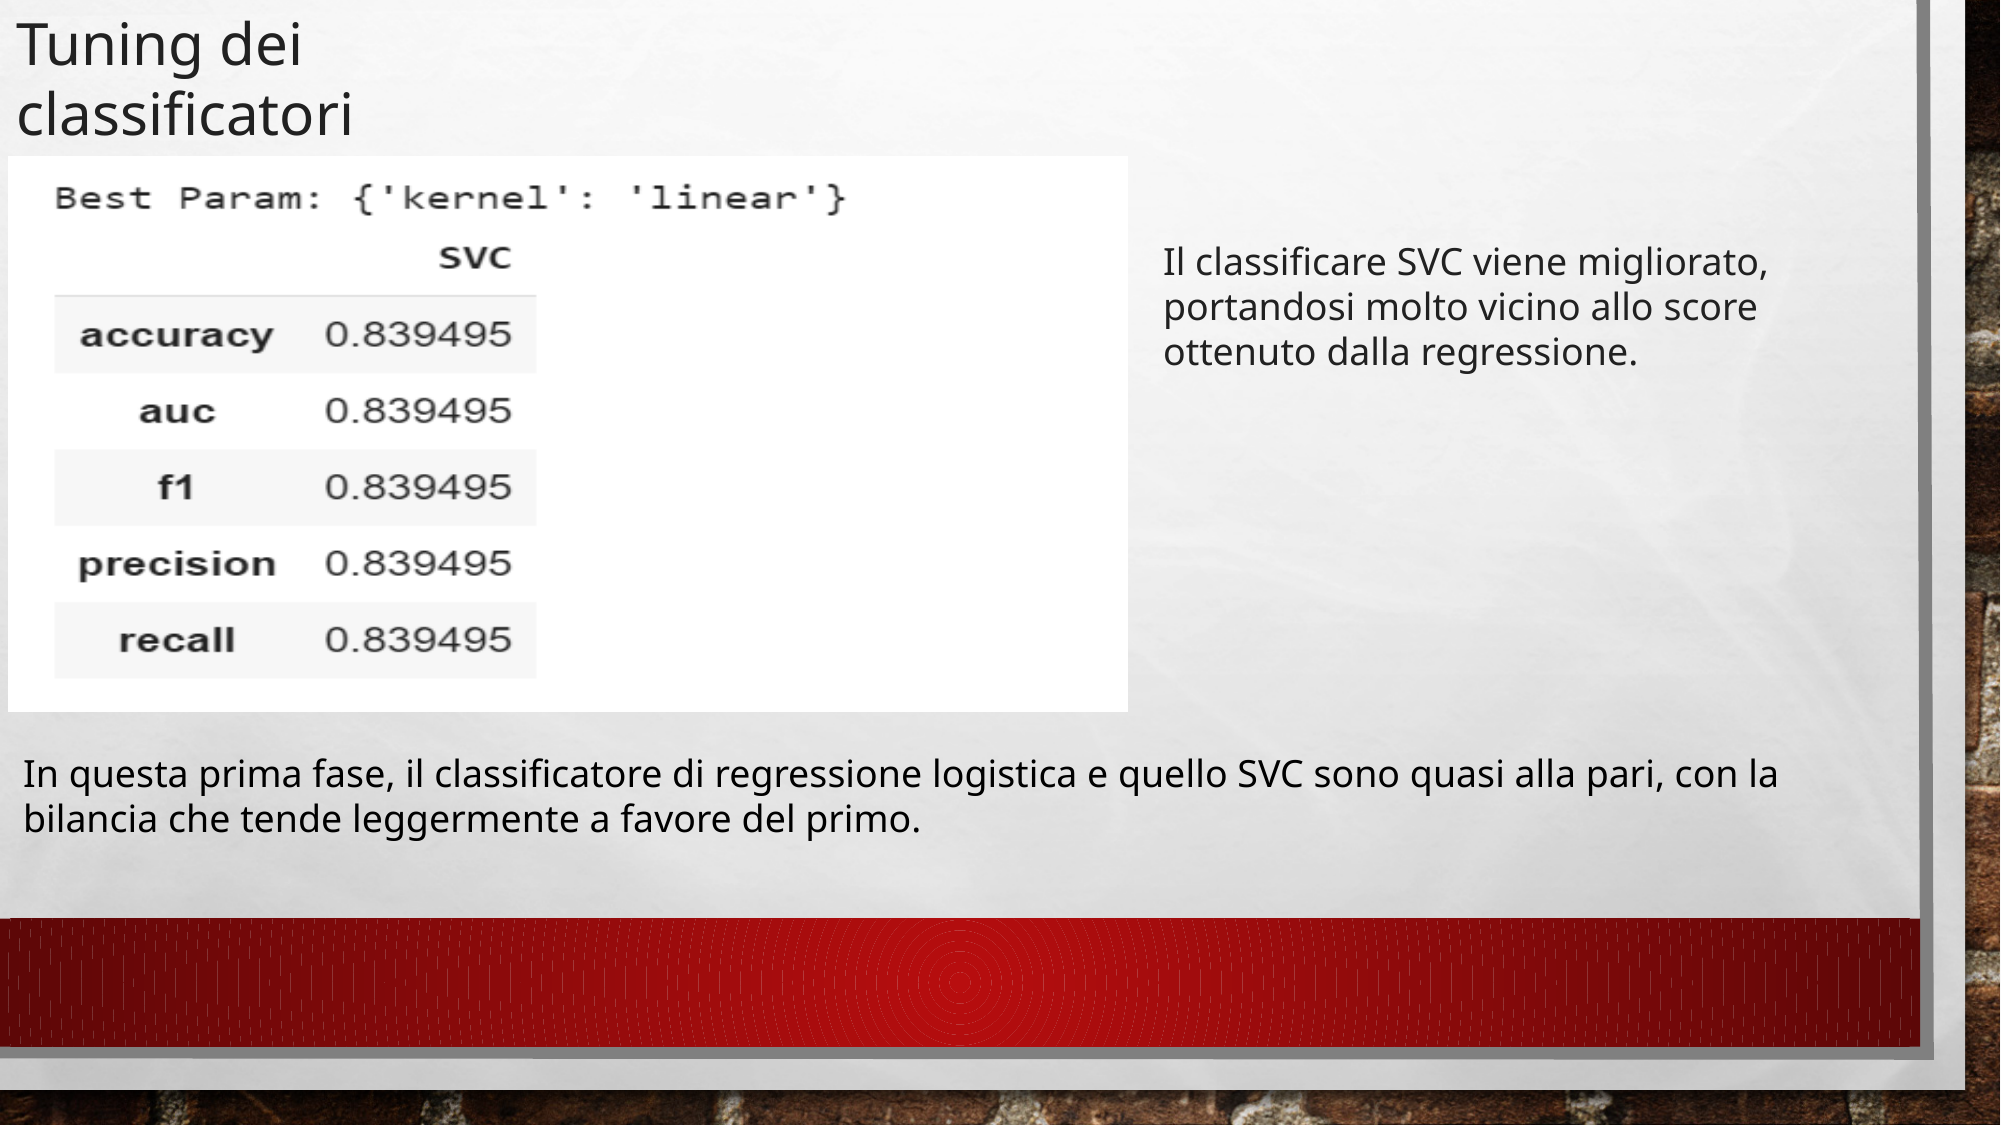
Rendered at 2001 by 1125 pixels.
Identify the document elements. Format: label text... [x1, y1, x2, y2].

text_box Tuning dei classificatori [1, 0, 369, 155]
text_box Il classificare SVC viene migliorato, portandosi molto vicino allo score ottenuto dalla regressione. [1148, 231, 1925, 381]
picture [0, 0, 2000, 1125]
text_box In questa prima fase, il classificatore di regressione logistica e quello SVC sono quasi alla pari, con la bilancia che tende leggermente a favore del primo. [8, 742, 1914, 848]
picture [8, 156, 1128, 712]
